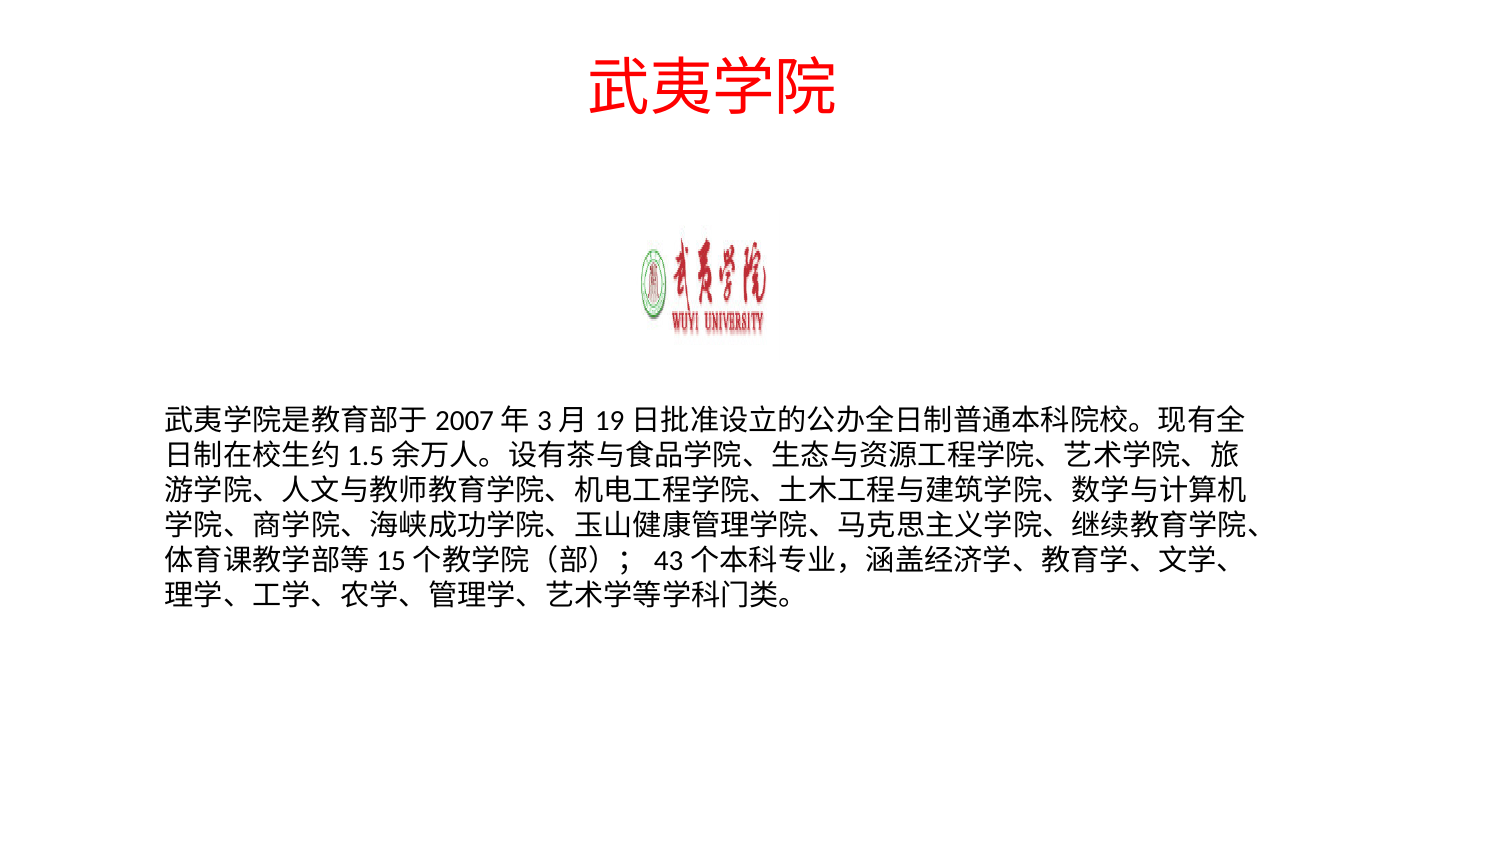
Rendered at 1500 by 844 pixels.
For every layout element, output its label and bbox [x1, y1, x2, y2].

picture [629, 210, 780, 361]
